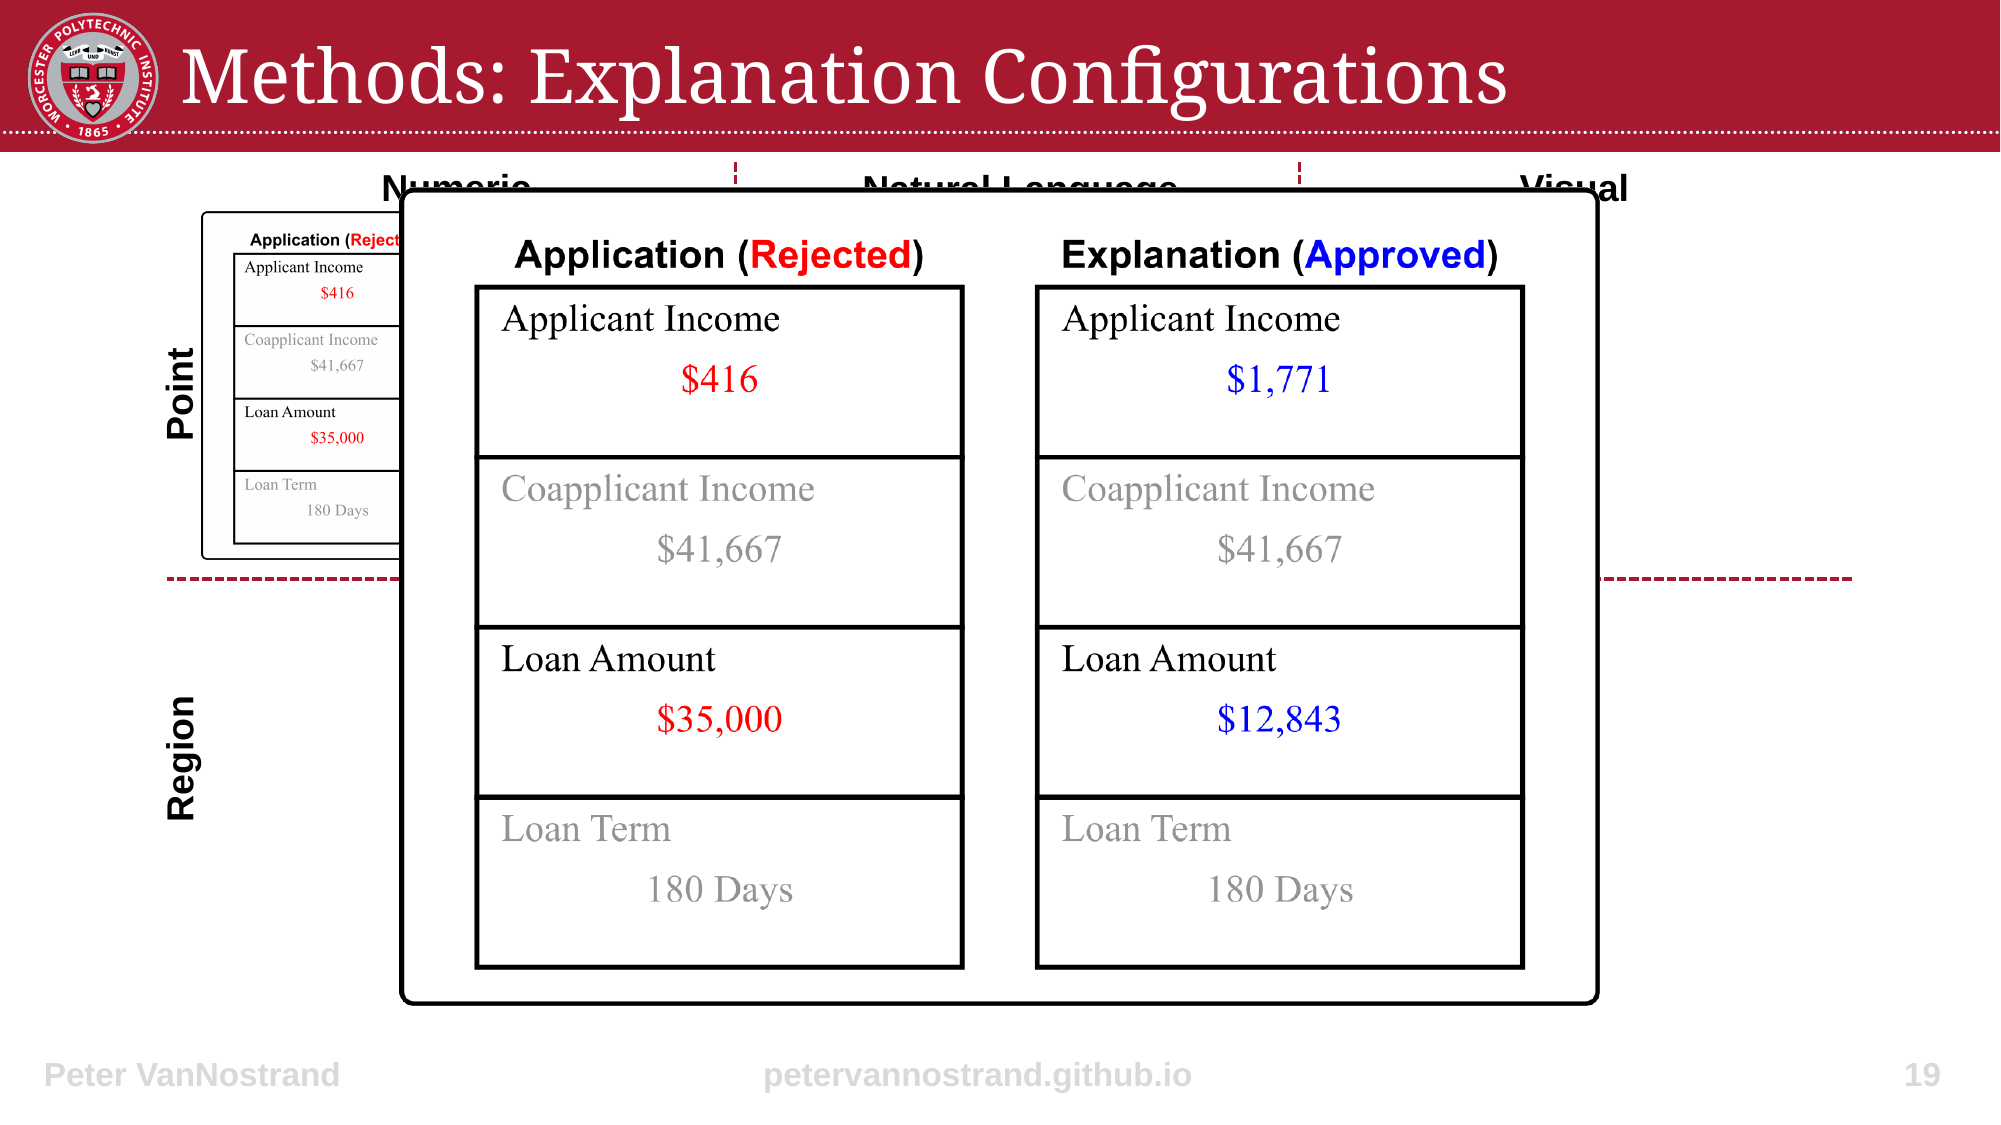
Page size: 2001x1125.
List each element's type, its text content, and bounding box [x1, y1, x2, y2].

picture [0, 0, 2001, 1125]
title Methods: Explanation Configurations [165, 29, 1608, 127]
text_box Natural Language [765, 158, 1276, 187]
text_box Region [148, 609, 209, 908]
footer 19 [1880, 1042, 1957, 1103]
text_box Visual [1320, 156, 1829, 216]
text_box Point [147, 245, 201, 544]
text_box Numeric [201, 157, 712, 211]
